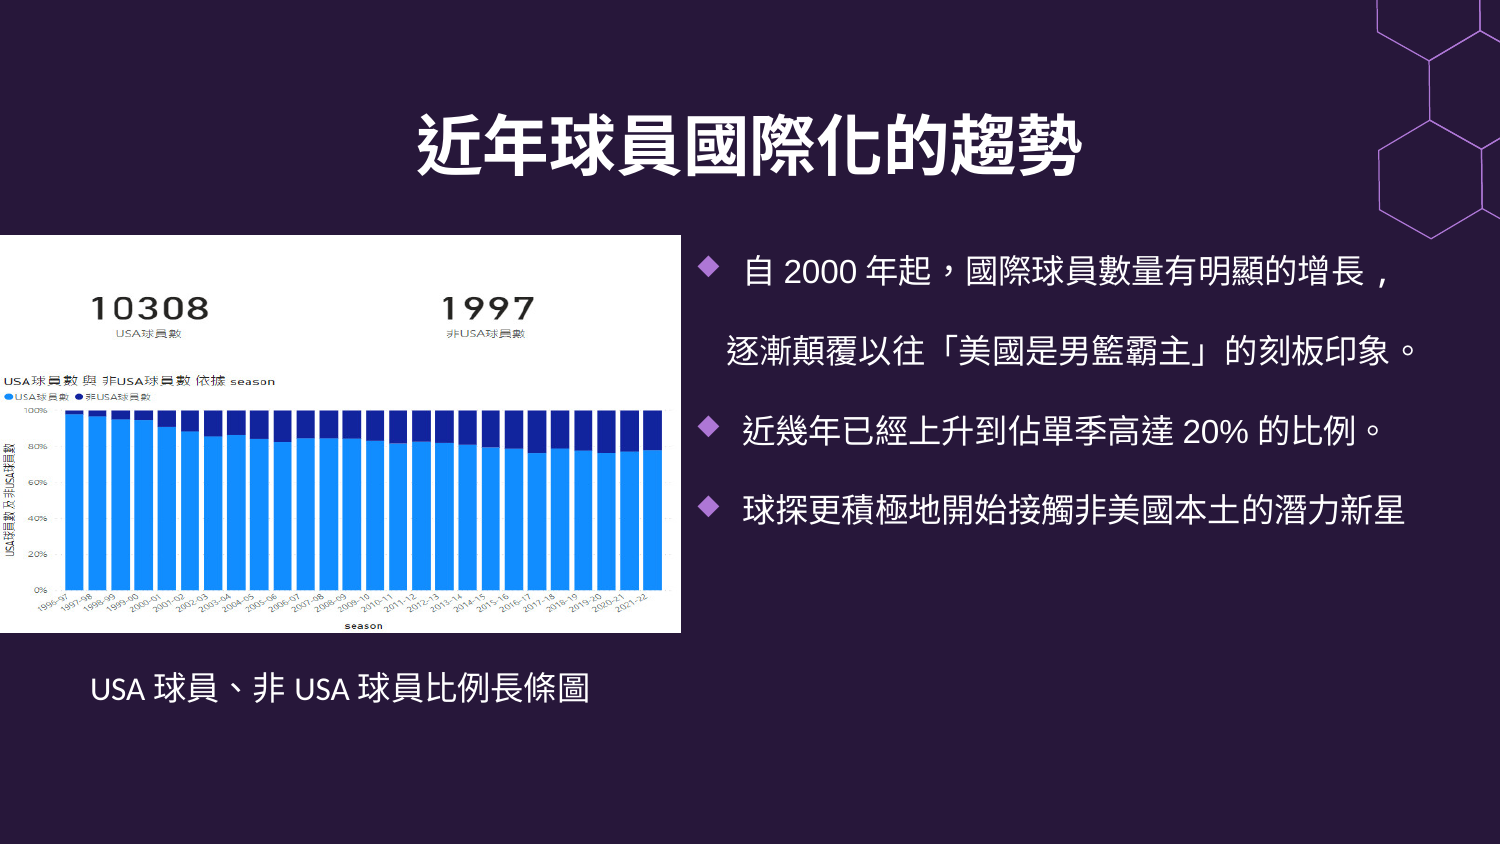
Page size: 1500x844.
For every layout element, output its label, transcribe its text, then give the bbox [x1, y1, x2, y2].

list 自2000年起，國際球員數量有明顯的增長, 逐漸顛覆以往「美國是男籃霸主」的刻板印象。 近幾年已經上升到佔單季高達20%的比例。 球探更積極地開始接觸非美國本土的潛力新星 [682, 235, 1500, 633]
title 近年球員國際化的趨勢 [0, 88, 1500, 183]
text_box USA球員、非USA球員比例長條圖 [0, 659, 681, 715]
picture [0, 234, 681, 633]
